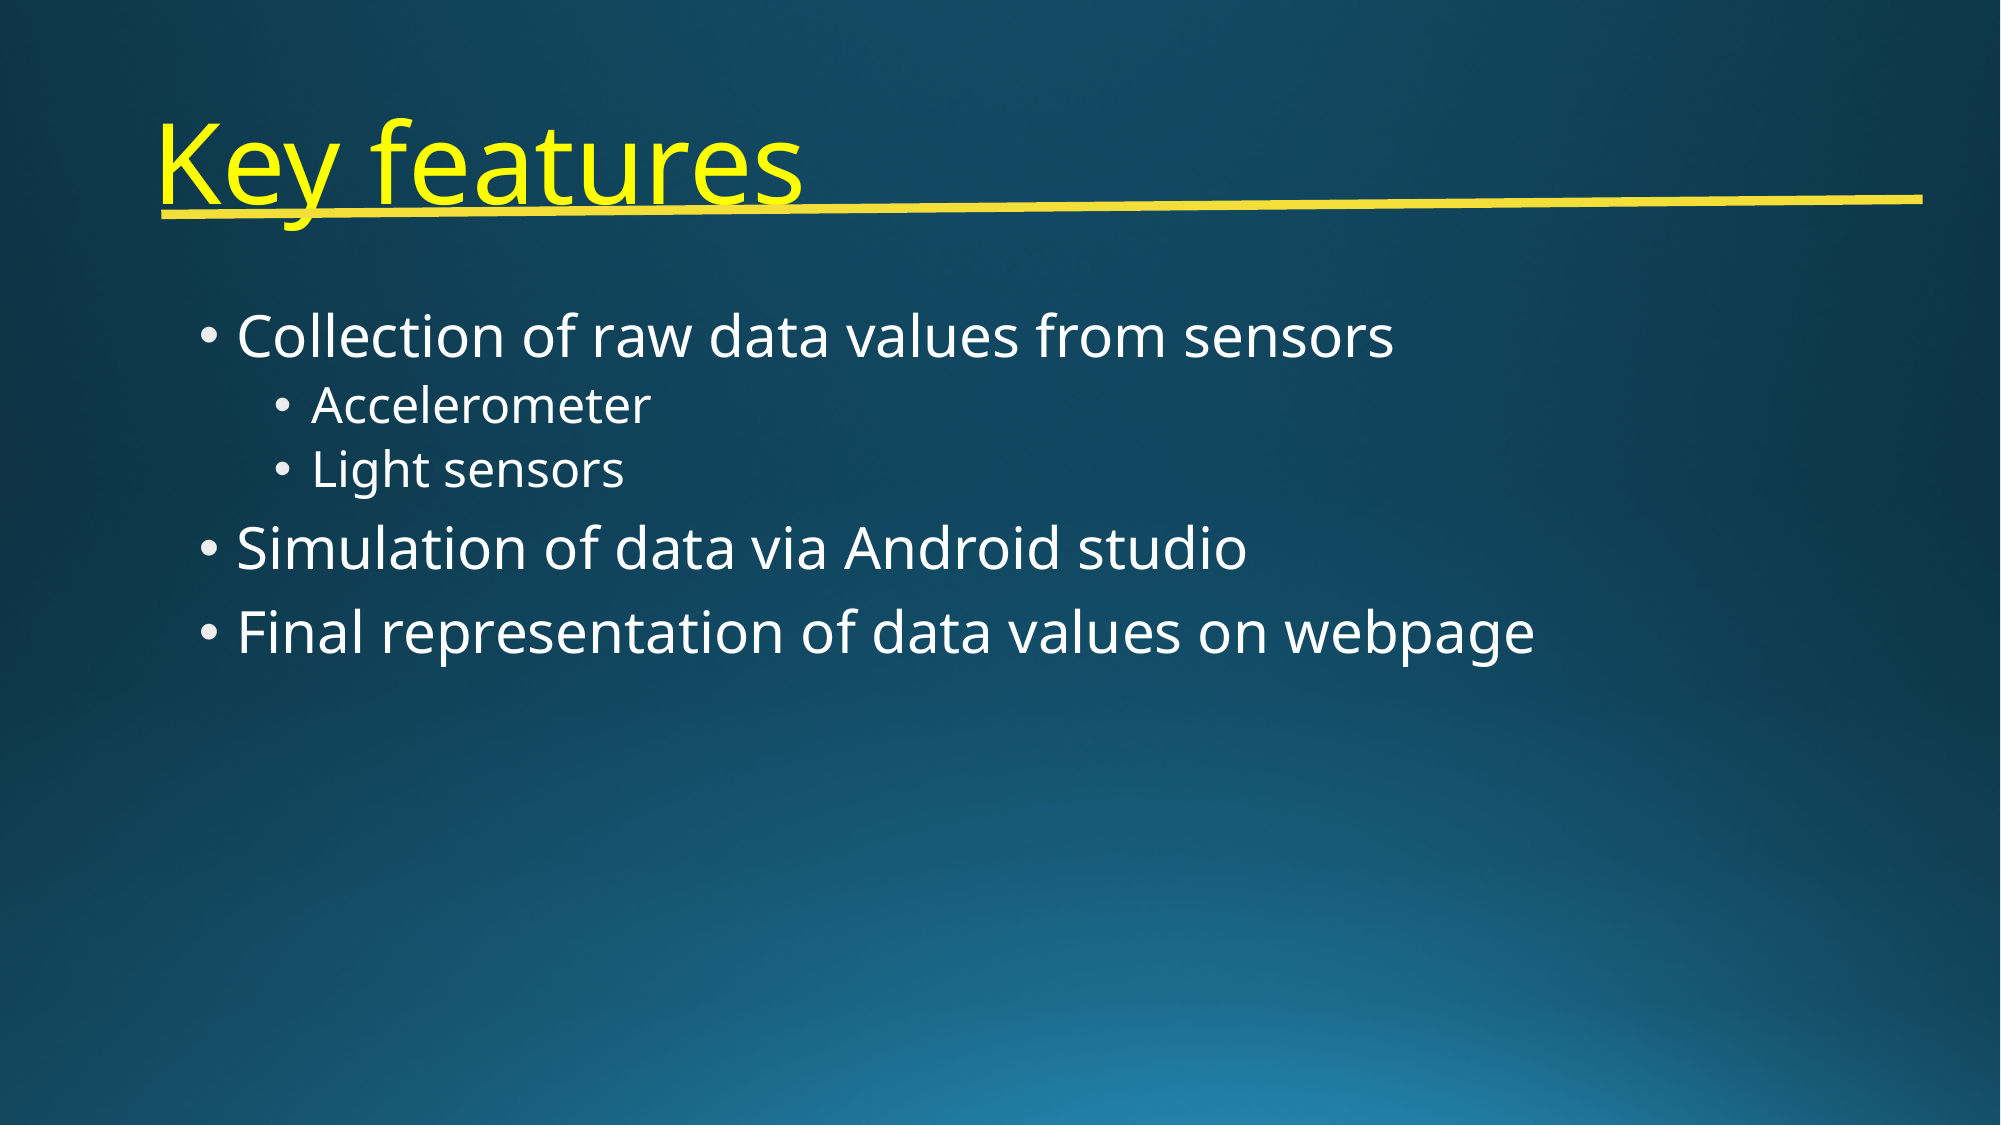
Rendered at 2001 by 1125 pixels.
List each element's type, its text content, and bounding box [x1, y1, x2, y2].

picture [0, 0, 2001, 1125]
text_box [161, 199, 1923, 215]
list Collection of raw data values from sensors Accelerometer Light sensors Simulation of data via Android studio Final representation of data values on webpage [183, 299, 1863, 1014]
title Key features [137, 59, 1863, 278]
